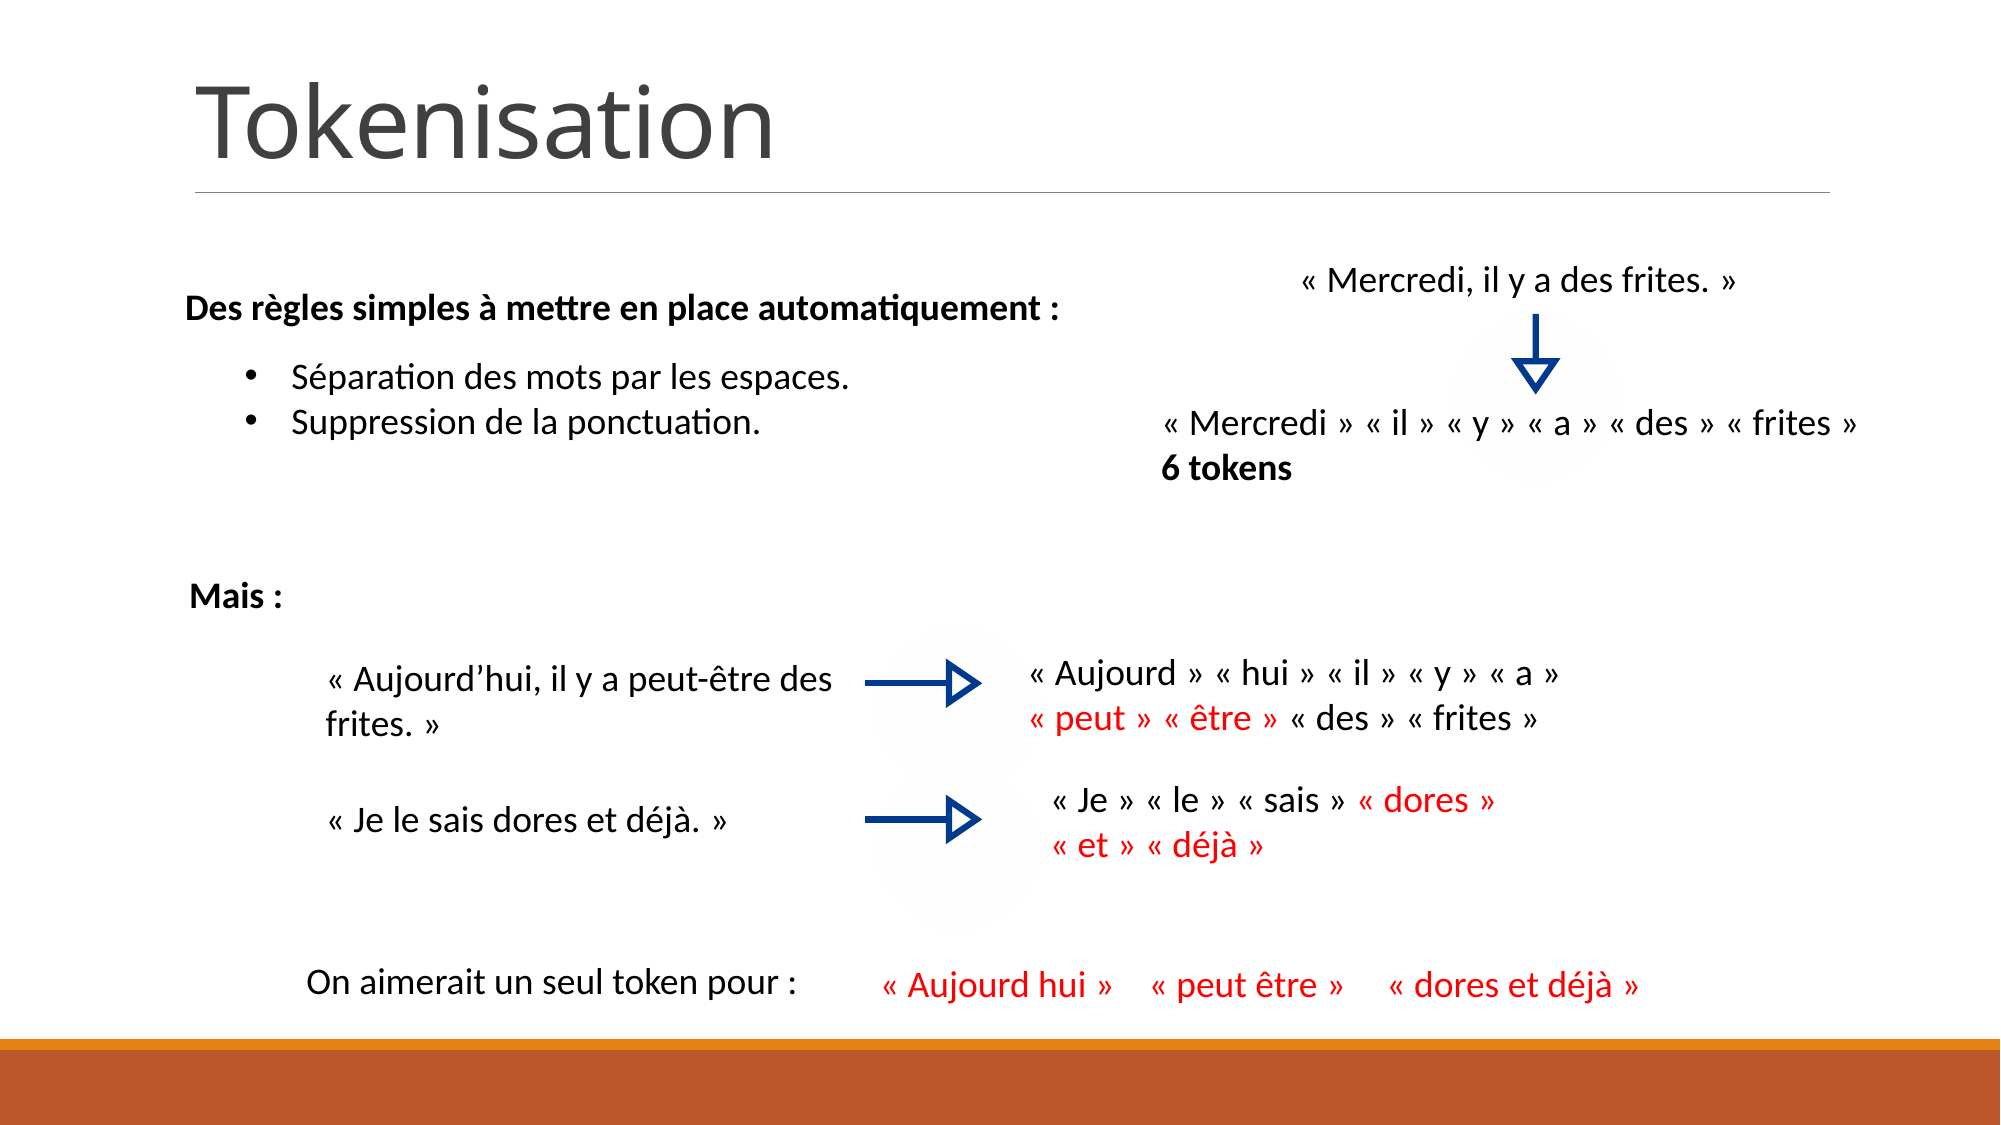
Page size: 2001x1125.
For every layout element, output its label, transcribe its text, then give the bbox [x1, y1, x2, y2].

text_box « peut être » [1153, 952, 1371, 1013]
text_box « Aujourd » « hui » « il » « y » « a » « peut » « être » « des » « frites » [1012, 641, 1630, 746]
text_box « Mercredi » « il » « y » « a » « des » « frites » 6 tokens [1146, 390, 1926, 496]
text_box « Aujourd’hui, il y a peut-être des frites. » [310, 646, 850, 752]
text_box « dores et déjà » [1371, 952, 1660, 1013]
text_box On aimerait un seul token pour : [291, 949, 866, 1009]
text_box « Aujourd hui » [865, 952, 1153, 1013]
text_box Des règles simples à mettre en place automatiquement : [170, 275, 1182, 335]
text_box « Je le sais dores et déjà. » [310, 787, 850, 848]
text_box « Mercredi, il y a des frites. » [1284, 247, 1789, 308]
text_box Mais : [174, 563, 302, 624]
text_box [1516, 361, 1555, 389]
text_box [949, 800, 977, 839]
text_box Séparation des mots par les espaces. Suppression de la ponctuation. [229, 344, 1241, 450]
text_box « Je » « le » « sais » « dores » « et » « déjà » [1035, 767, 1593, 873]
text_box [949, 664, 977, 703]
title Tokenisation [180, 47, 1830, 187]
